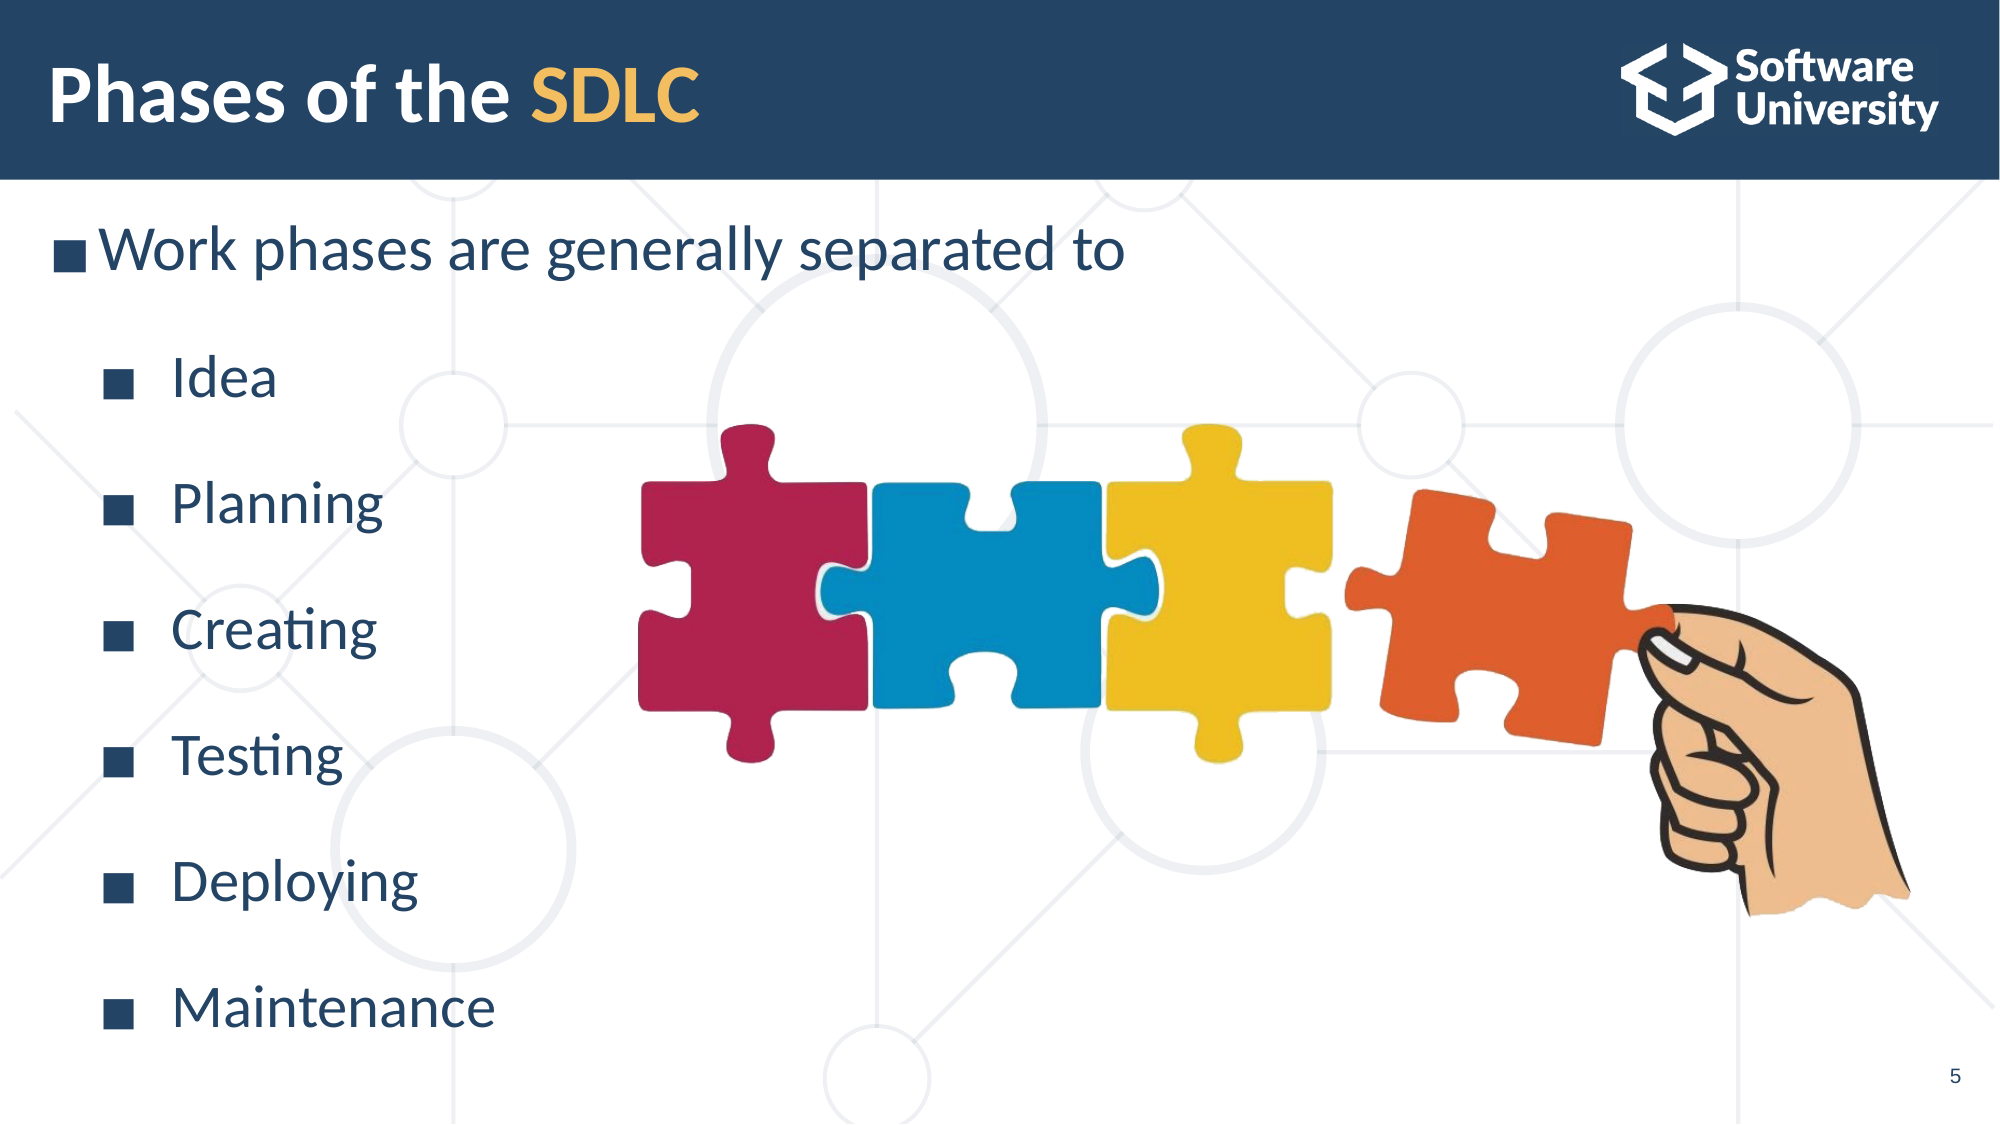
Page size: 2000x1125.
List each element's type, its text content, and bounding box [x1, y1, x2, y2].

picture [624, 412, 1923, 920]
picture [1621, 43, 1939, 136]
slide_number 5 [1896, 1049, 1968, 1101]
title Phases of the SDLC [31, 16, 1591, 162]
list Work phases are generally separated to Idea Planning Creating Testing Deploying Maintenance [31, 196, 1970, 1050]
